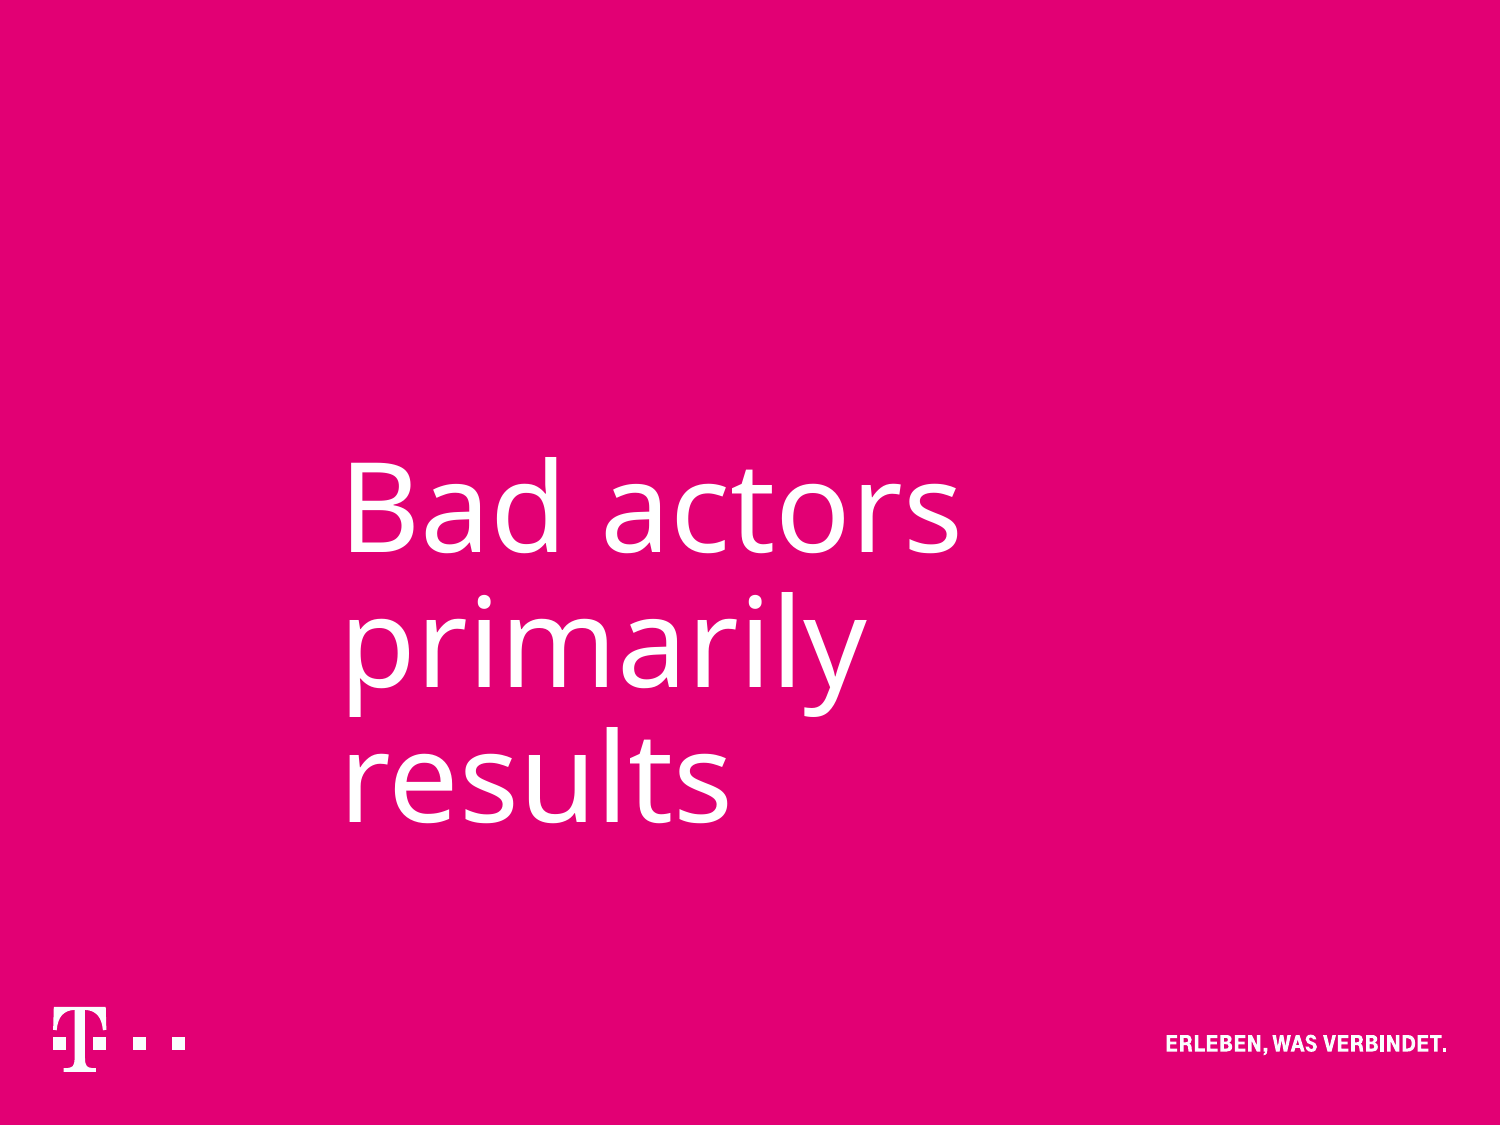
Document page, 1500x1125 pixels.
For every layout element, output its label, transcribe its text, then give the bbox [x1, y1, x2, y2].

title Bad actors primarily results [339, 444, 1214, 722]
